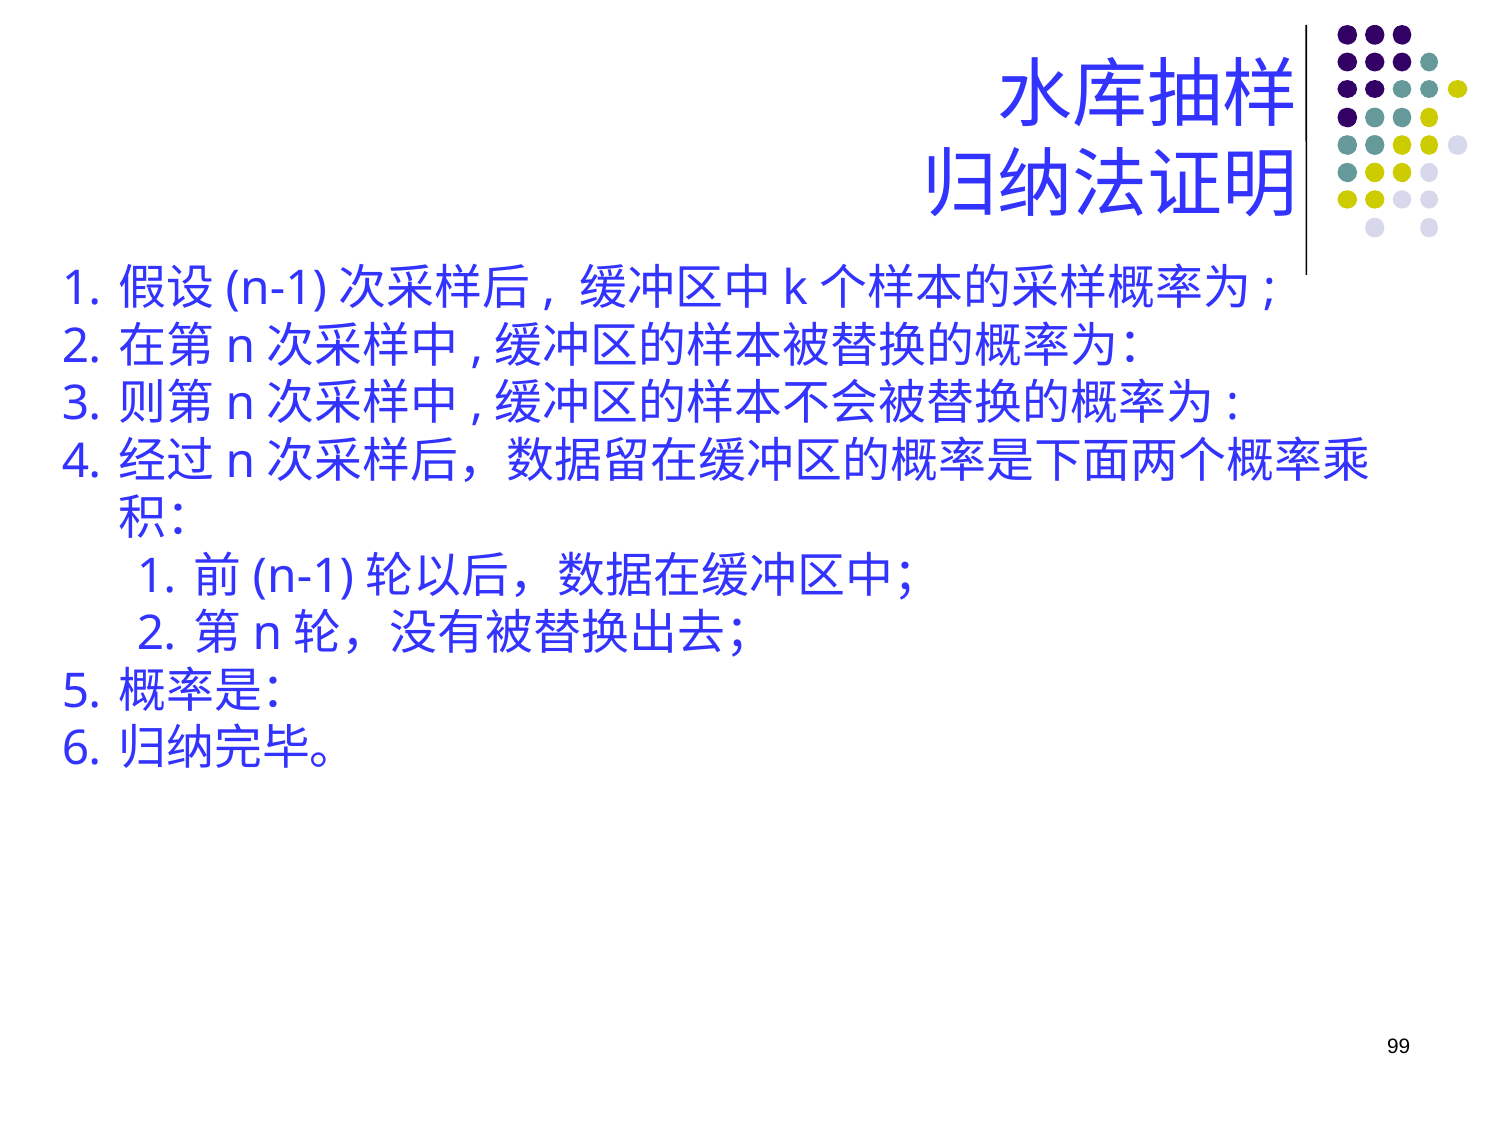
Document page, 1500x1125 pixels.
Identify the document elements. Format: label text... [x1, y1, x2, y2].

title 水库抽样 归纳法证明 [75, 20, 1313, 233]
slide_number 99 [1074, 1024, 1426, 1101]
